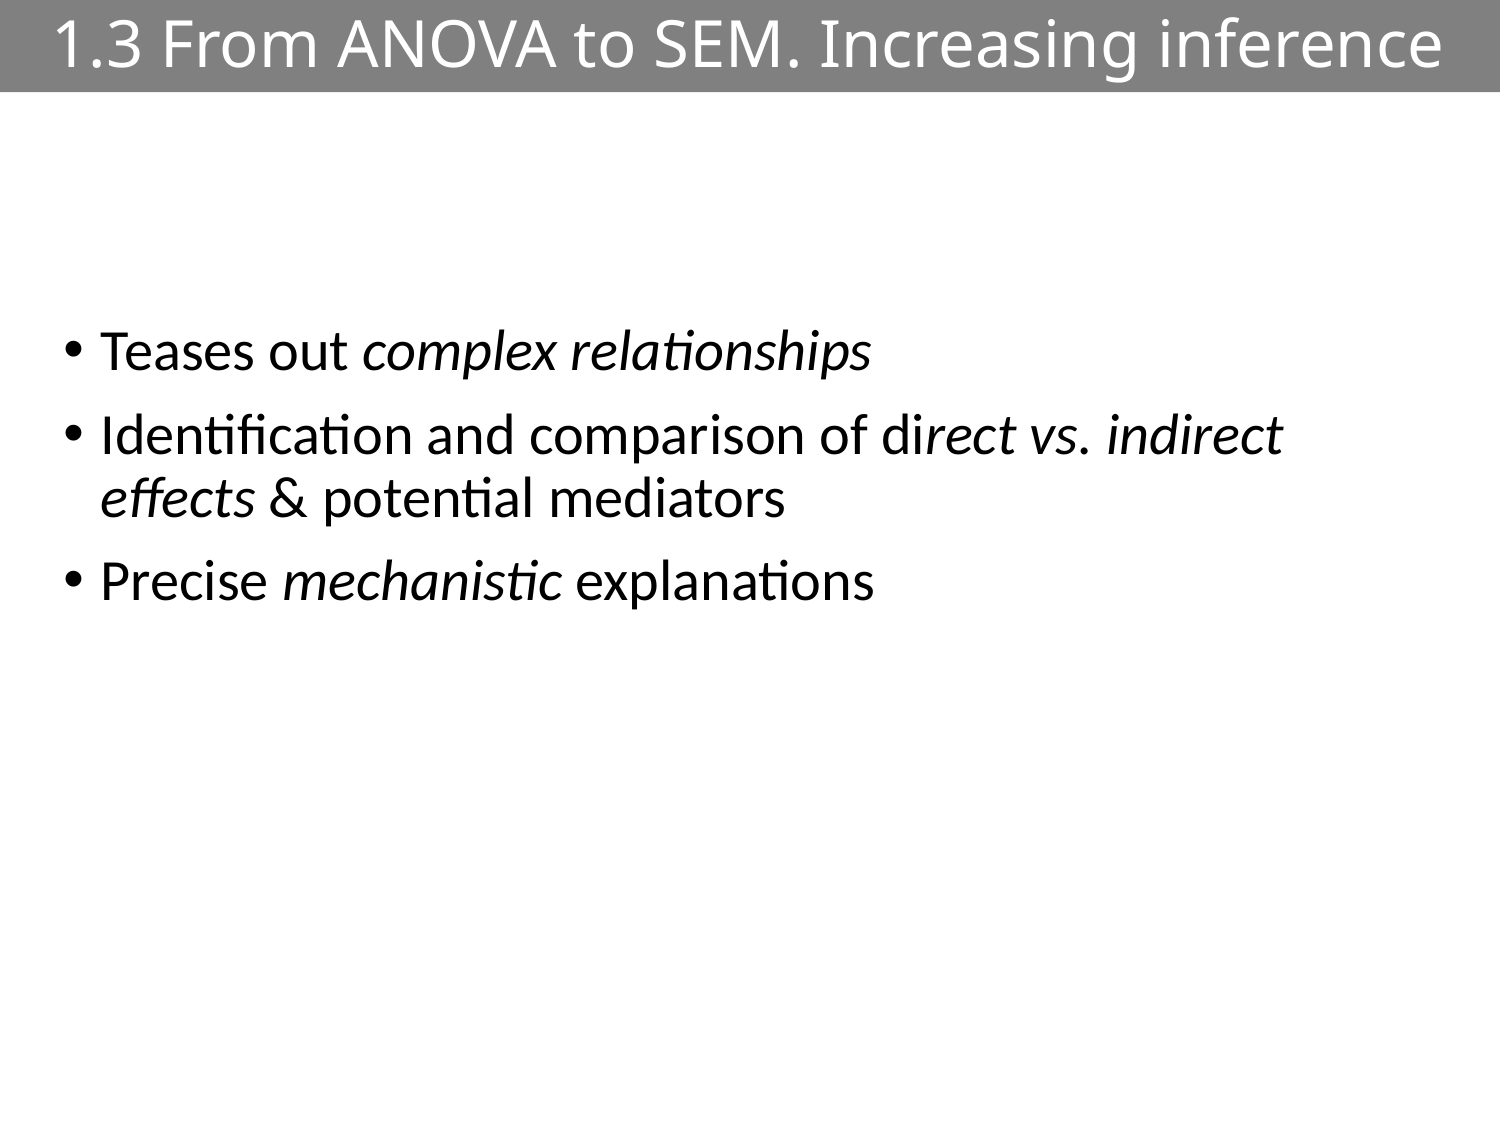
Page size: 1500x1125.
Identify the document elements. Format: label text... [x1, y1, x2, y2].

title 1.3 From ANOVA to SEM. Increasing inference [0, 0, 1500, 93]
list Teases out complex relationships Identification and comparison of direct vs. indirect effects & potential mediators Precise mechanistic explanations [48, 312, 1425, 873]
